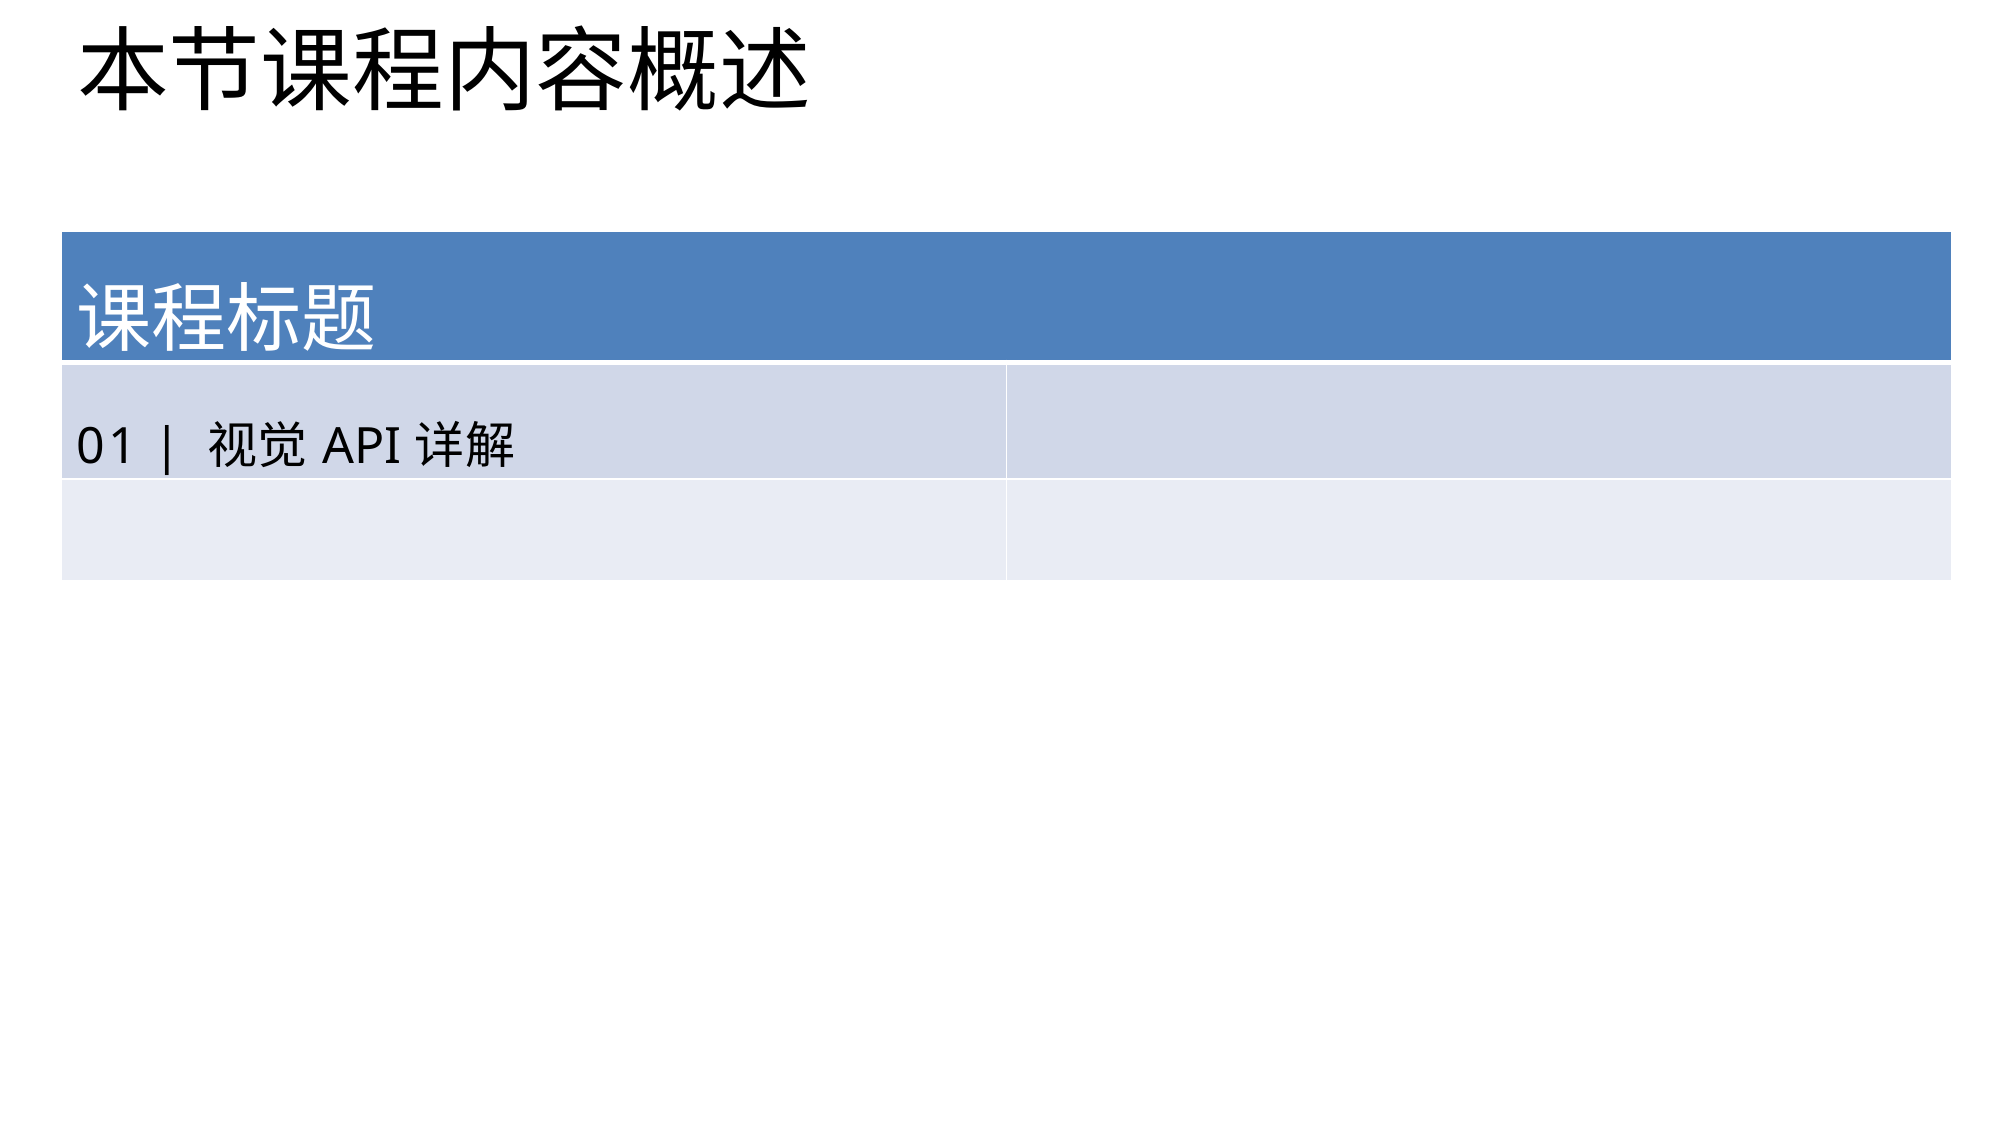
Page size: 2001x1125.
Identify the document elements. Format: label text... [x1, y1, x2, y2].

title 本节课程内容概述 [75, 10, 814, 201]
table_cell [1007, 480, 1951, 580]
table_cell [1007, 365, 1951, 478]
table_header 课程标题 [62, 232, 1951, 360]
table_cell [62, 480, 1006, 580]
table_cell 01 | 视觉API详解 [62, 365, 1006, 478]
